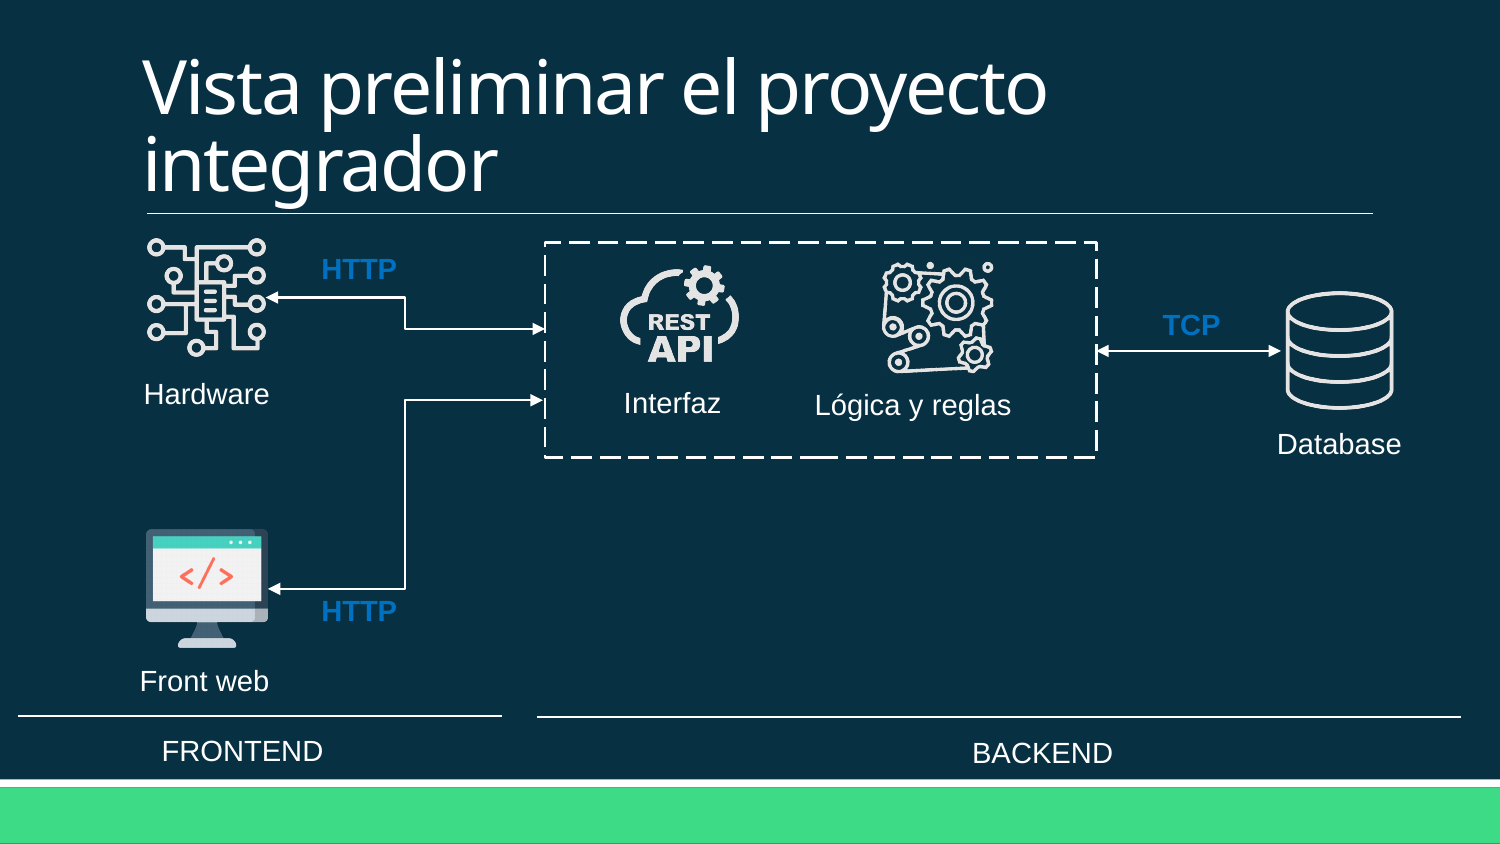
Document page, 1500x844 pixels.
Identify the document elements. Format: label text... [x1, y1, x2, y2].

picture [146, 529, 269, 649]
picture [147, 238, 266, 357]
text_box Hardware [15, 367, 398, 418]
text_box [1097, 344, 1277, 358]
text_box TCP [1143, 298, 1240, 349]
picture [619, 265, 739, 363]
picture [1280, 291, 1399, 411]
text_box HTTP [310, 584, 408, 635]
text_box BACKEND [885, 727, 1200, 778]
title Vista preliminar el proyecto integrador [134, 34, 1373, 215]
text_box [276, 291, 546, 336]
text_box HTTP [310, 243, 408, 294]
text_box FRONTEND [85, 724, 400, 775]
text_box [545, 242, 1097, 458]
text_box Front web [13, 655, 396, 705]
text_box Database [1241, 418, 1438, 468]
picture [877, 257, 997, 377]
text_box [276, 394, 543, 596]
